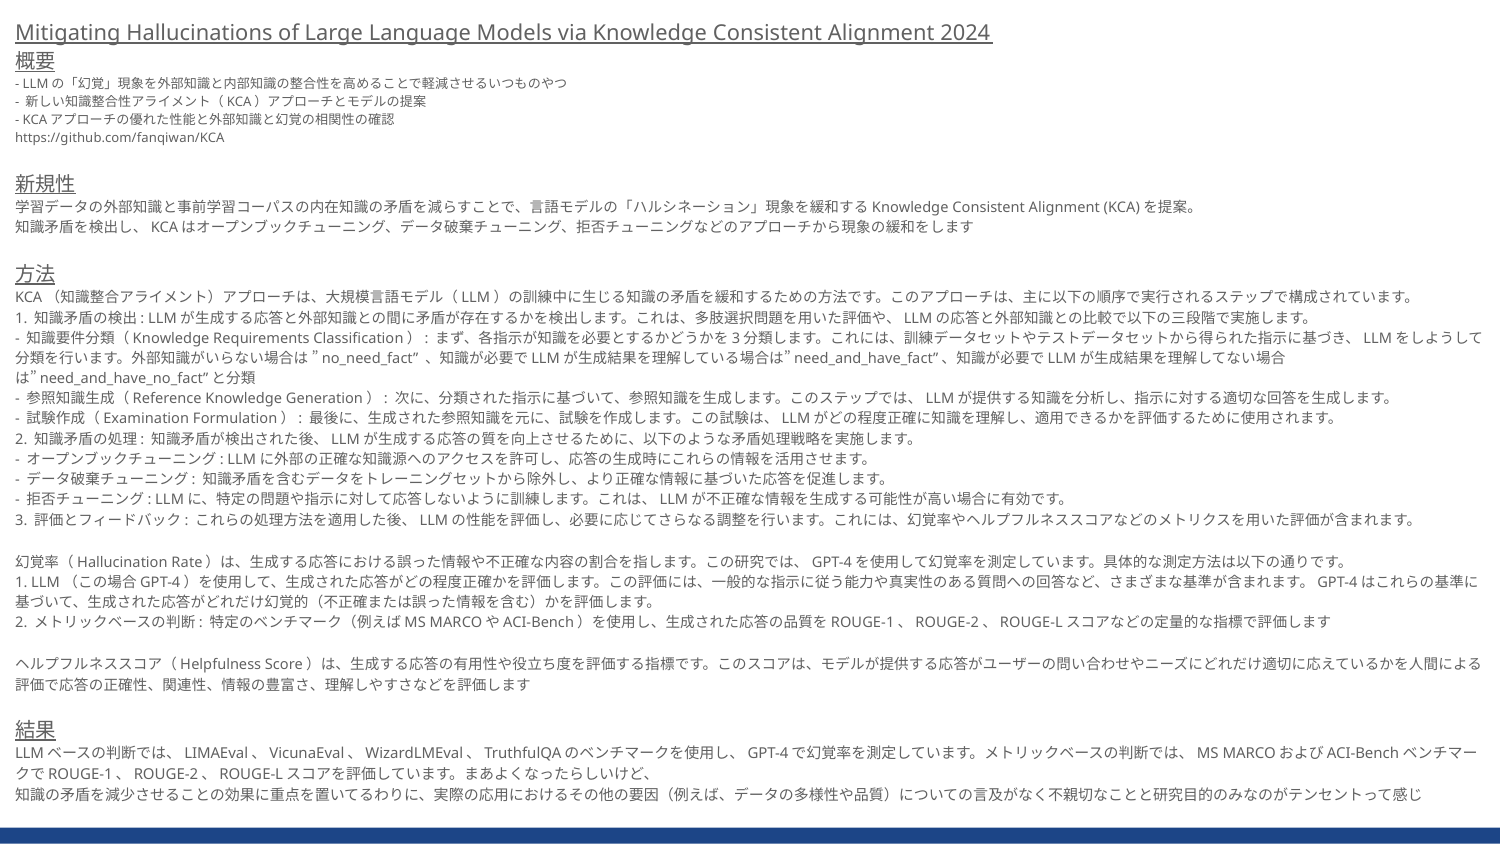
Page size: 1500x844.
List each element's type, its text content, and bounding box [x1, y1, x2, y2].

list Mitigating Hallucinations of Large Language Models via Knowledge Consistent Alignment 2024 概要 - LLMの「幻覚」現象を外部知識と内部知識の整合性を高めることで軽減させるいつものやつ - 新しい知識整合性アライメント（KCA）アプローチとモデルの提案 - KCAアプローチの優れた性能と外部知識と幻覚の相関性の確認 https://github.com/fanqiwan/KCA 新規性 学習データの外部知識と事前学習コーパスの内在知識の矛盾を減らすことで、言語モデルの「ハルシネーション」現象を緩和するKnowledge Consistent Alignment (KCA)を提案。 知識矛盾を検出し、KCAはオープンブックチューニング、データ破棄チューニング、拒否チューニングなどのアプローチから現象の緩和をします 方法 KCA（知識整合アライメント）アプローチは、大規模言語モデル（LLM）の訓練中に生じる知識の矛盾を緩和するための方法です。このアプローチは、主に以下の順序で実行されるステップで構成されています。 1. 知識矛盾の検出: LLMが生成する応答と外部知識との間に矛盾が存在するかを検出します。これは、多肢選択問題を用いた評価や、LLMの応答と外部知識との比較で以下の三段階で実施します。 - 知識要件分類（Knowledge Requirements Classification）: まず、各指示が知識を必要とするかどうかを3分類します。これには、訓練データセットやテストデータセットから得られた指示に基づき、LLMをしようして分類を行います。外部知識がいらない場合は ”no_need_fact” 、知識が必要でLLMが生成結果を理解している場合は”need_and_have_fact”、知識が必要でLLMが生成結果を理解してない場合は”need_and_have_no_fact”と分類 - 参照知識生成（Reference Knowledge Generation）: 次に、分類された指示に基づいて、参照知識を生成します。このステップでは、LLMが提供する知識を分析し、指示に対する適切な回答を生成します。 - 試験作成（Examination Formulation）: 最後に、生成された参照知識を元に、試験を作成します。この試験は、LLMがどの程度正確に知識を理解し、適用できるかを評価するために使用されます。 2. 知識矛盾の処理: 知識矛盾が検出された後、LLMが生成する応答の質を向上させるために、以下のような矛盾処理戦略を実施します。 - オープンブックチューニング: LLMに外部の正確な知識源へのアクセスを許可し、応答の生成時にこれらの情報を活用させます。 - データ破棄チューニング: 知識矛盾を含むデータをトレーニングセットから除外し、より正確な情報に基づいた応答を促進します。 - 拒否チューニング: LLMに、特定の問題や指示に対して応答しないように訓練します。これは、LLMが不正確な情報を生成する可能性が高い場合に有効です。 3. 評価とフィードバック: これらの処理方法を適用した後、LLMの性能を評価し、必要に応じてさらなる調整を行います。これには、幻覚率やヘルプフルネススコアなどのメトリクスを用いた評価が含まれます。 幻覚率（Hallucination Rate）は、生成する応答における誤った情報や不正確な内容の割合を指します。この研究では、GPT-4を使用して幻覚率を測定しています。具体的な測定方法は以下の通りです。 1. LLM（この場合GPT-4）を使用して、生成された応答がどの程度正確かを評価します。この評価には、一般的な指示に従う能力や真実性のある質問への回答など、さまざまな基準が含まれます。GPT-4はこれらの基準に基づいて、生成された応答がどれだけ幻覚的（不正確または誤った情報を含む）かを評価します。 2. メトリックベースの判断: 特定のベンチマーク（例えばMS MARCOやACI-Bench）を使用し、生成された応答の品質をROUGE-1、ROUGE-2、ROUGE-Lスコアなどの定量的な指標で評価します ヘルプフルネススコア（Helpfulness Score）は、生成する応答の有用性や役立ち度を評価する指標です。このスコアは、モデルが提供する応答がユーザーの問い合わせやニーズにどれだけ適切に応えているかを人間による評価で応答の正確性、関連性、情報の豊富さ、理解しやすさなどを評価します 結果 LLMベースの判断では、LIMAEval、VicunaEval、WizardLMEval、TruthfulQAのベンチマークを使用し、GPT-4で幻覚率を測定しています。メトリックベースの判断では、MS MARCOおよびACI-BenchベンチマークでROUGE-1、ROUGE-2、ROUGE-Lスコアを評価しています。まあよくなったらしいけど、 知識の矛盾を減少させることの効果に重点を置いてるわりに、実際の応用におけるその他の要因（例えば、データの多様性や品質）についての言及がなく不親切なことと研究目的のみなのがテンセントって感じ [0, 0, 1500, 829]
